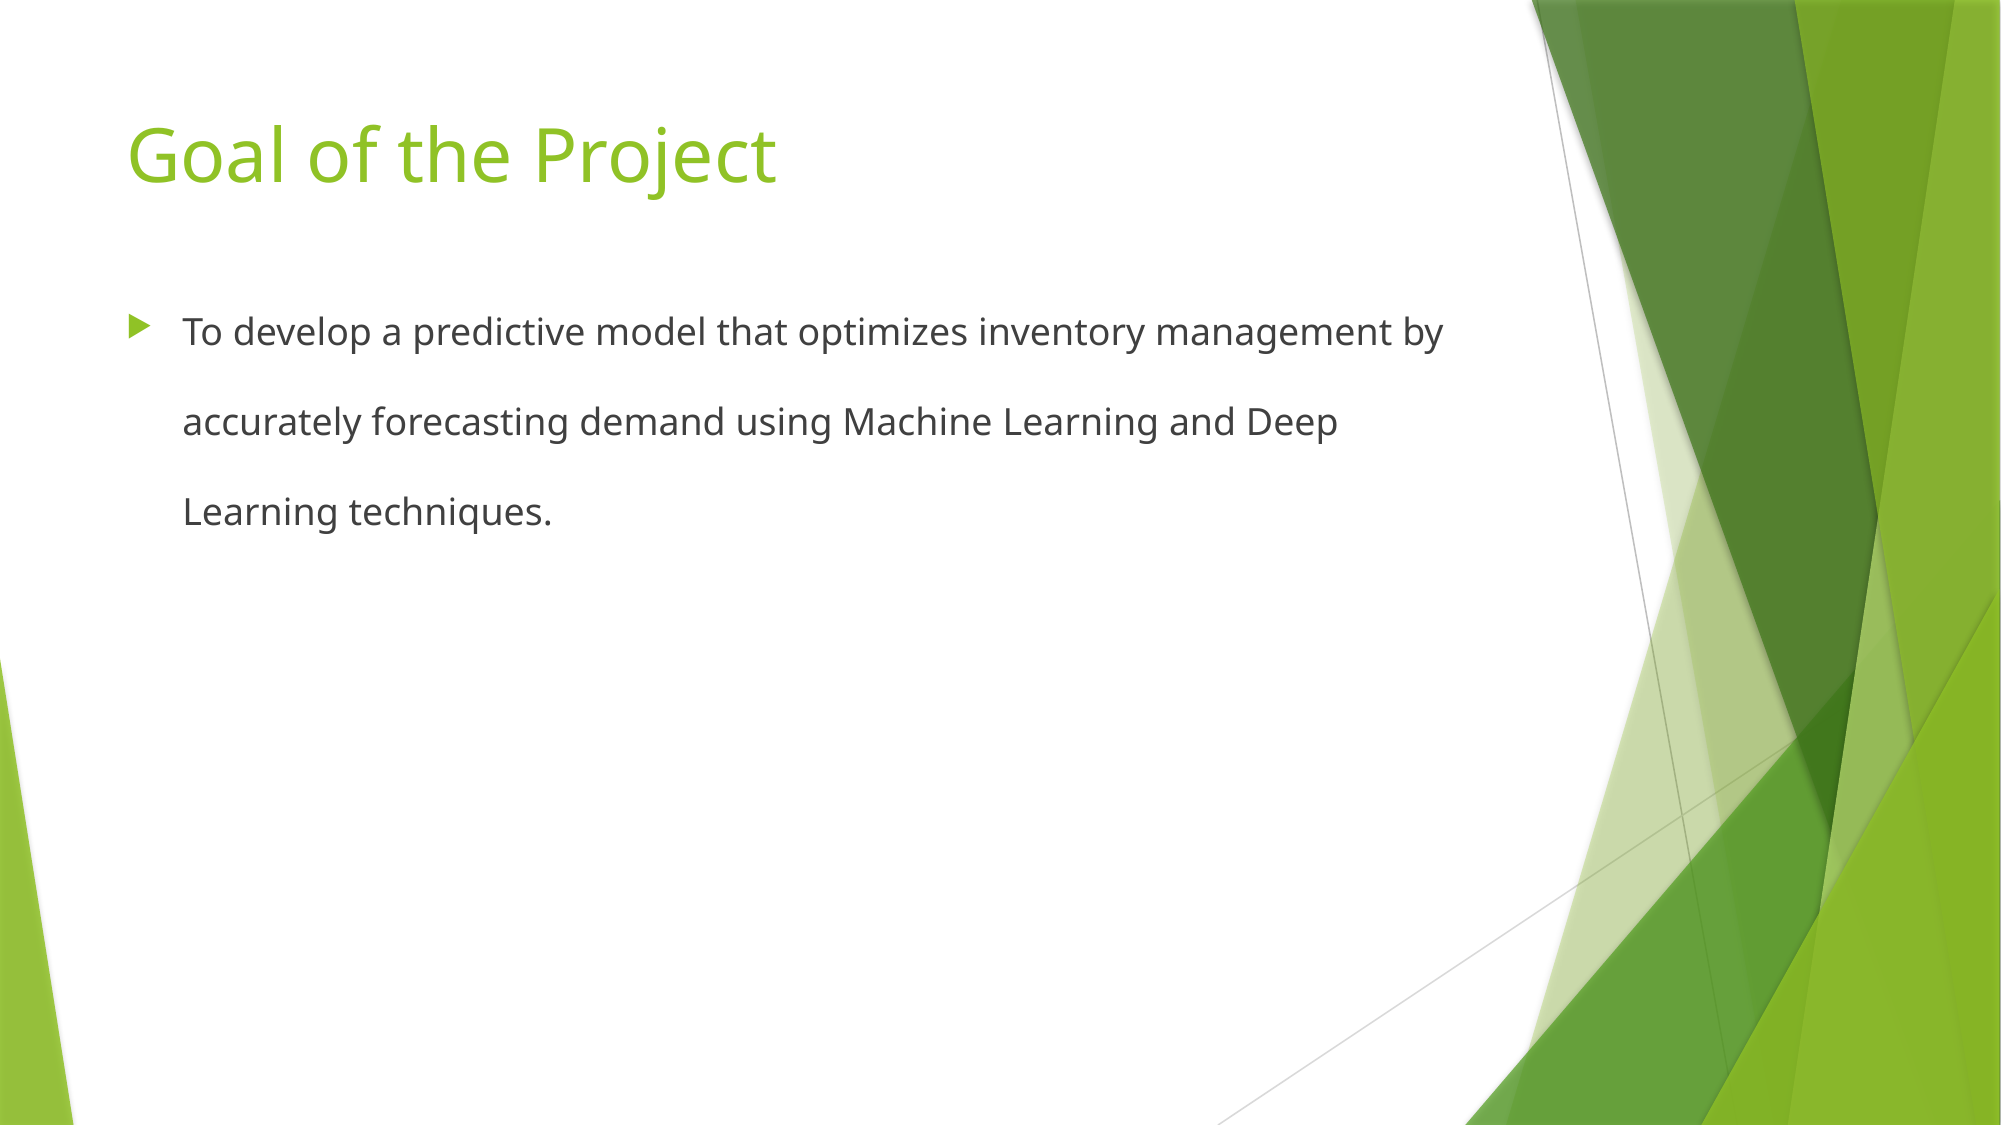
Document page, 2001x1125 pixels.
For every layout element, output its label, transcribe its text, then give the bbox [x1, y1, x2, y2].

title Goal of the Project [111, 99, 1522, 255]
list To develop a predictive model that optimizes inventory management by accurately forecasting demand using Machine Learning and Deep Learning techniques. [111, 255, 1522, 892]
